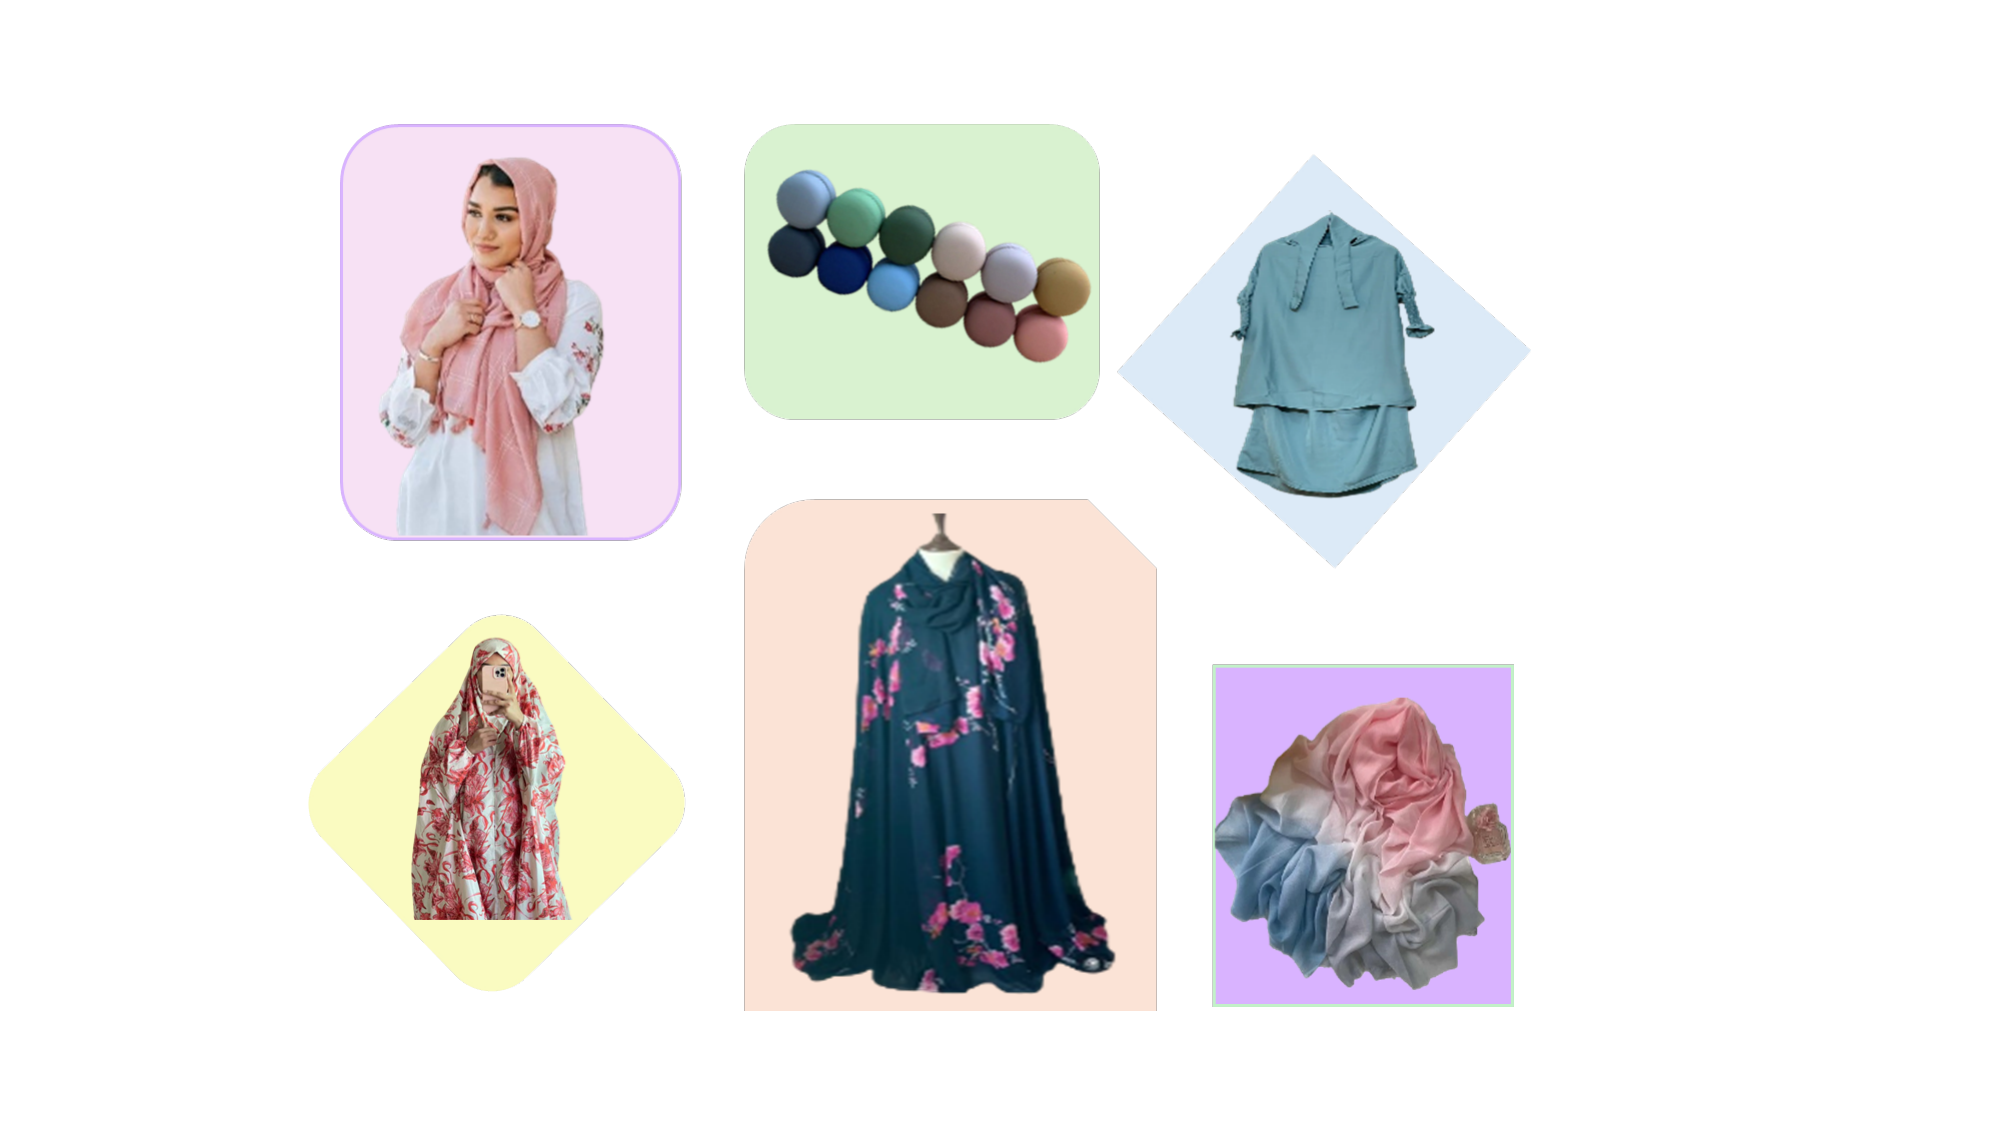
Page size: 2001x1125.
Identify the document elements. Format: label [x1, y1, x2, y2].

picture [307, 28, 1532, 1011]
